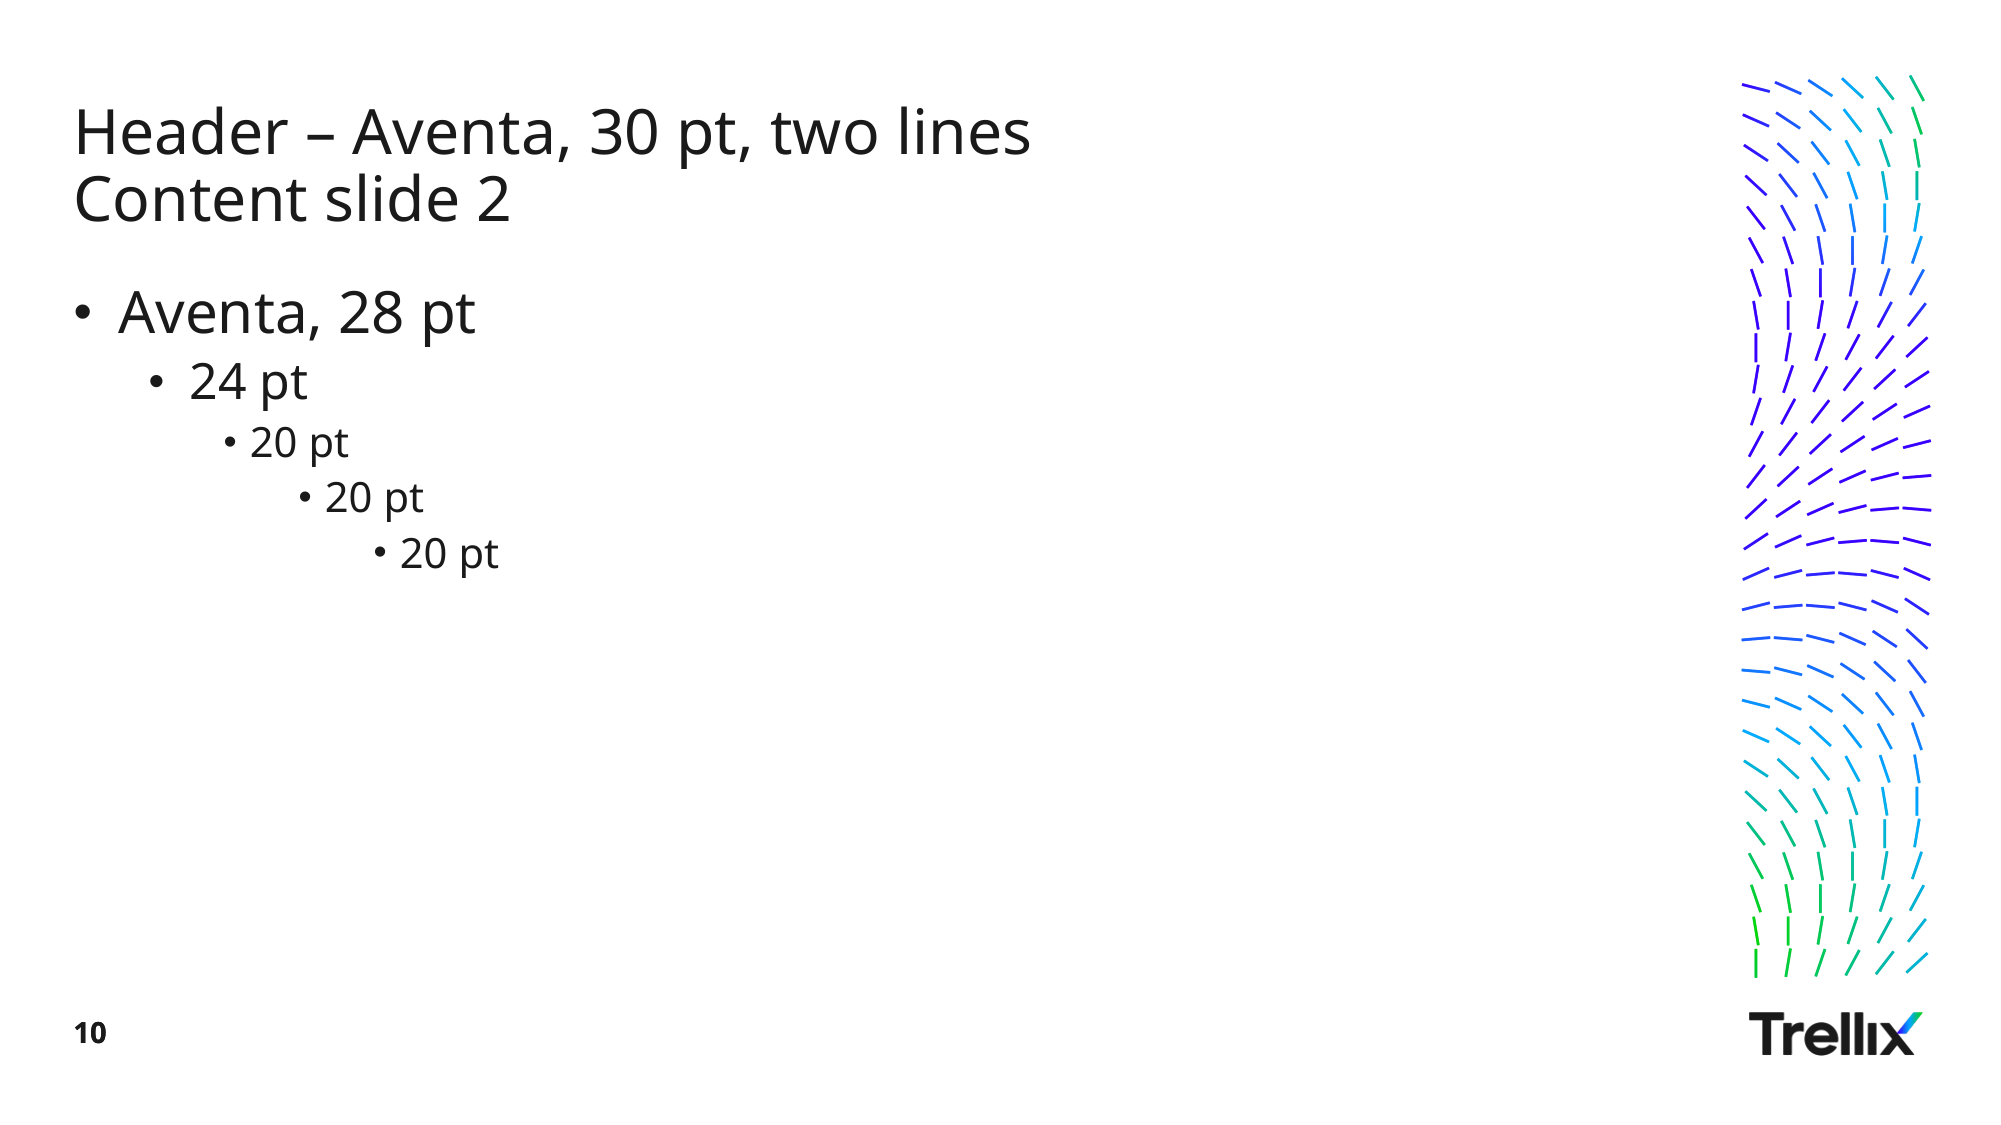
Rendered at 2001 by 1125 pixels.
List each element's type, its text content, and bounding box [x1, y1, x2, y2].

title Header – Aventa, 30 pt, two lines Content slide 2 [58, 59, 1703, 243]
picture [1729, 51, 1944, 1002]
picture [1748, 1011, 1924, 1057]
list Aventa, 28 pt 24 pt 20 pt 20 pt 20 pt [58, 276, 1703, 972]
